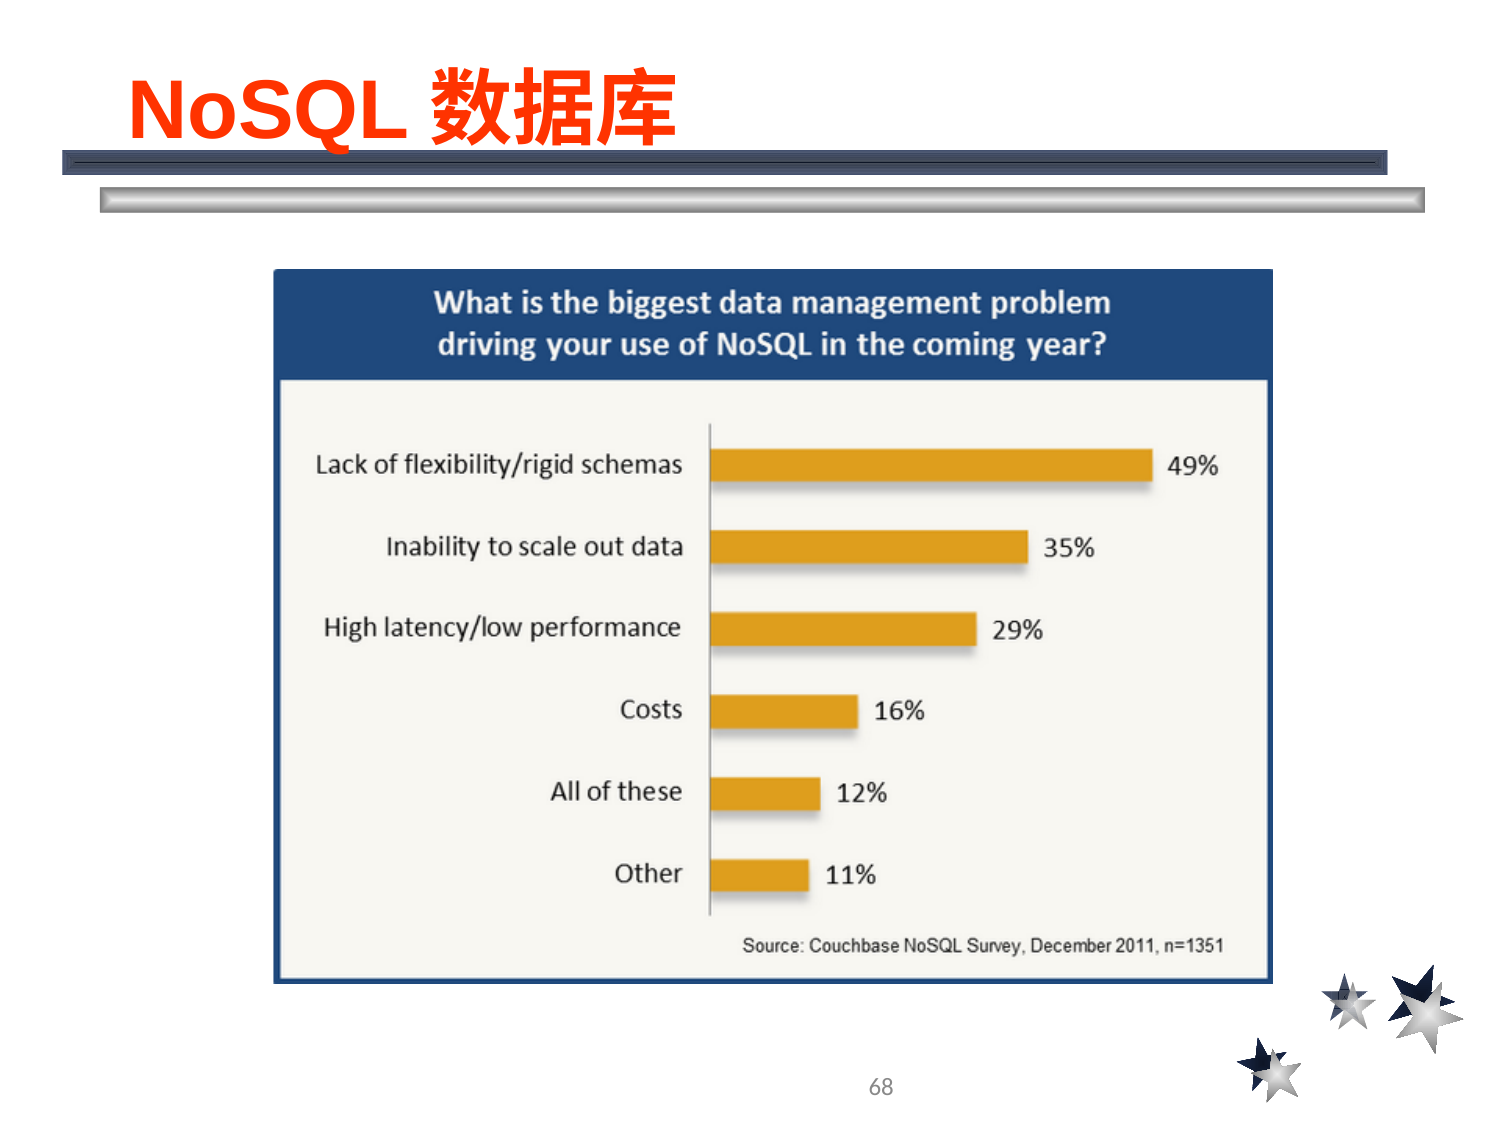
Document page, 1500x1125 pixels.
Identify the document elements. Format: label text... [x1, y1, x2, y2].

slide_number 68 [574, 1061, 1189, 1114]
picture [269, 269, 1273, 984]
title NoSQL数据库 [112, 24, 1388, 163]
